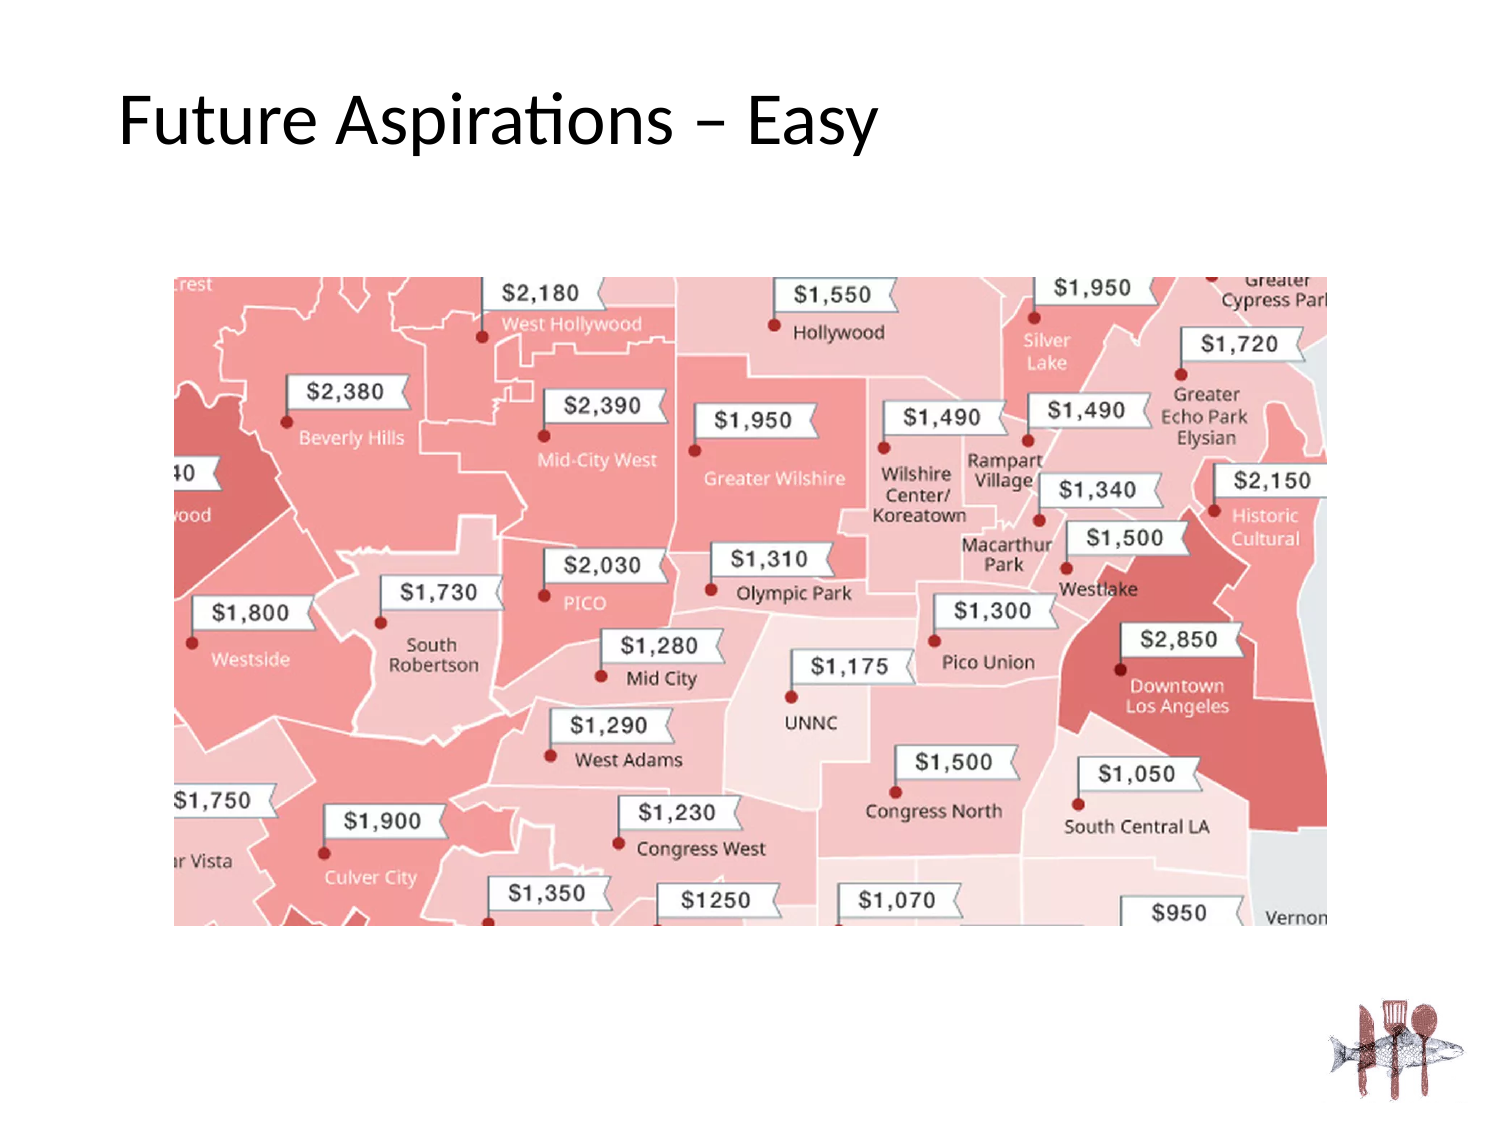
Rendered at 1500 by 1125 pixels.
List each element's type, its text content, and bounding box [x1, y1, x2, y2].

picture [174, 277, 1327, 926]
picture [1315, 993, 1478, 1103]
title Future Aspirations – Easy [103, 59, 1398, 180]
